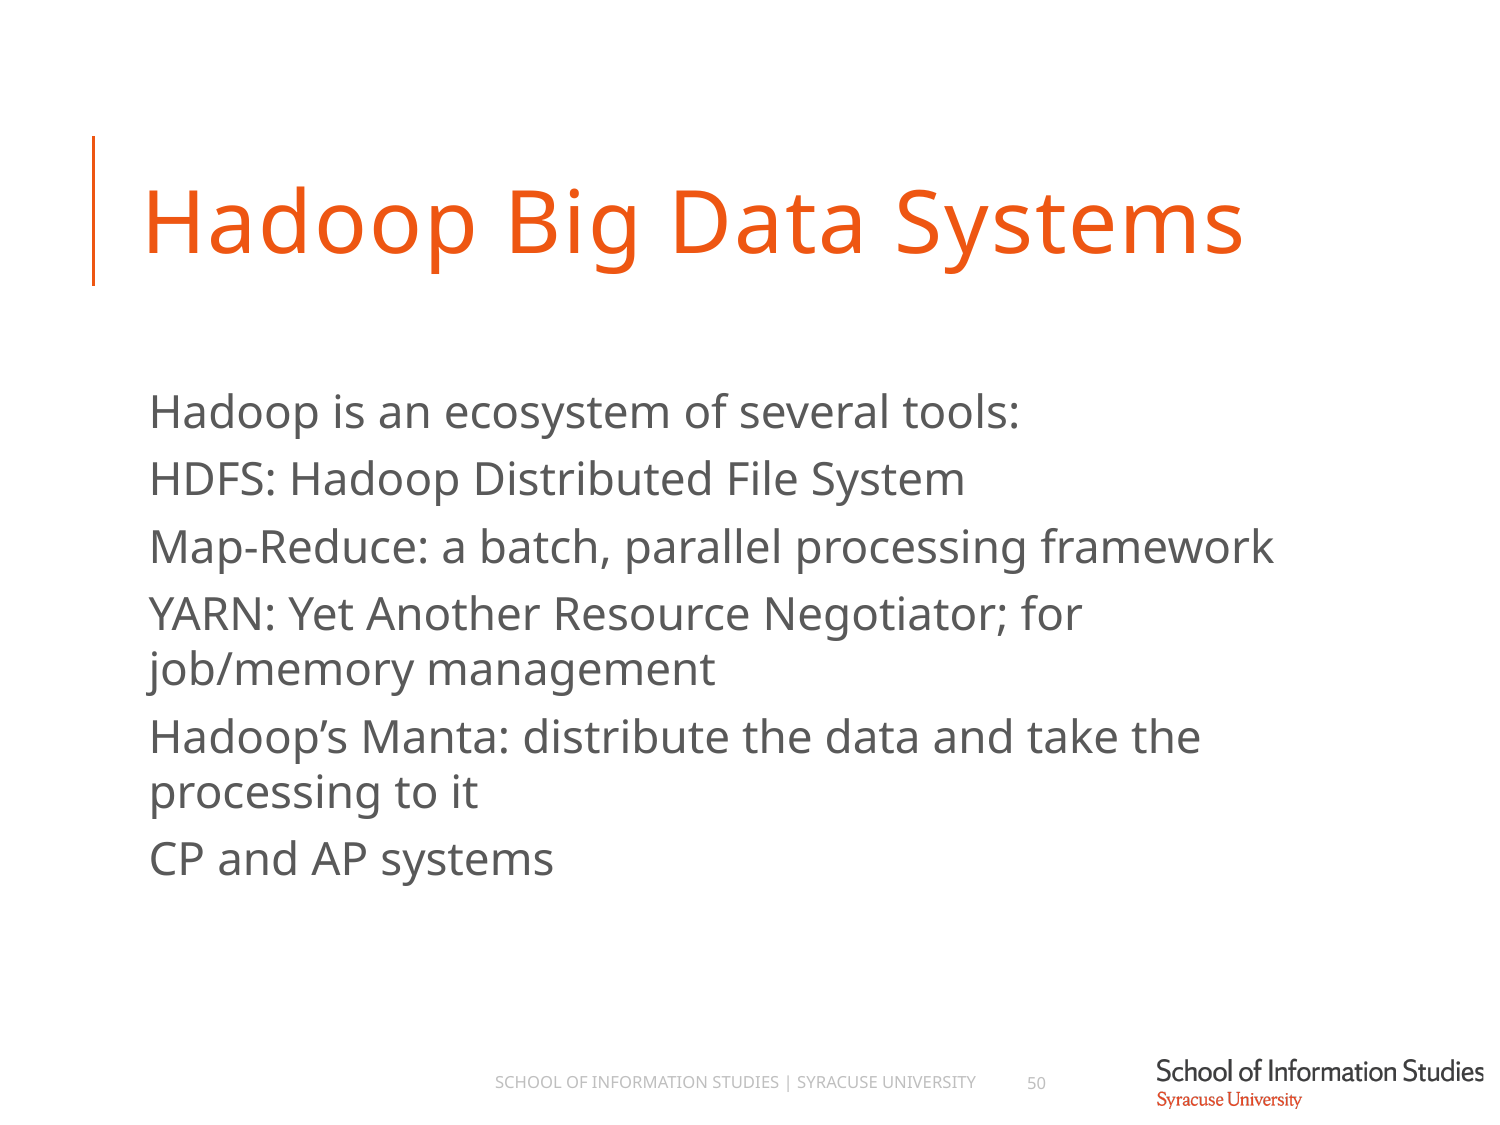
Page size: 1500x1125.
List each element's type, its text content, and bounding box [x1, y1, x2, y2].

title Hadoop Big Data Systems [126, 96, 1322, 342]
footer School of Information Studies | Syracuse University [283, 1061, 993, 1106]
list Hadoop is an ecosystem of several tools: HDFS: Hadoop Distributed File System Map-Reduce: a batch, parallel processing framework YARN: Yet Another Resource Negotiator; for job/memory management Hadoop’s Manta: distribute the data and take the processing to it CP and AP systems [126, 375, 1322, 1035]
slide_number 50 [1012, 1061, 1149, 1107]
